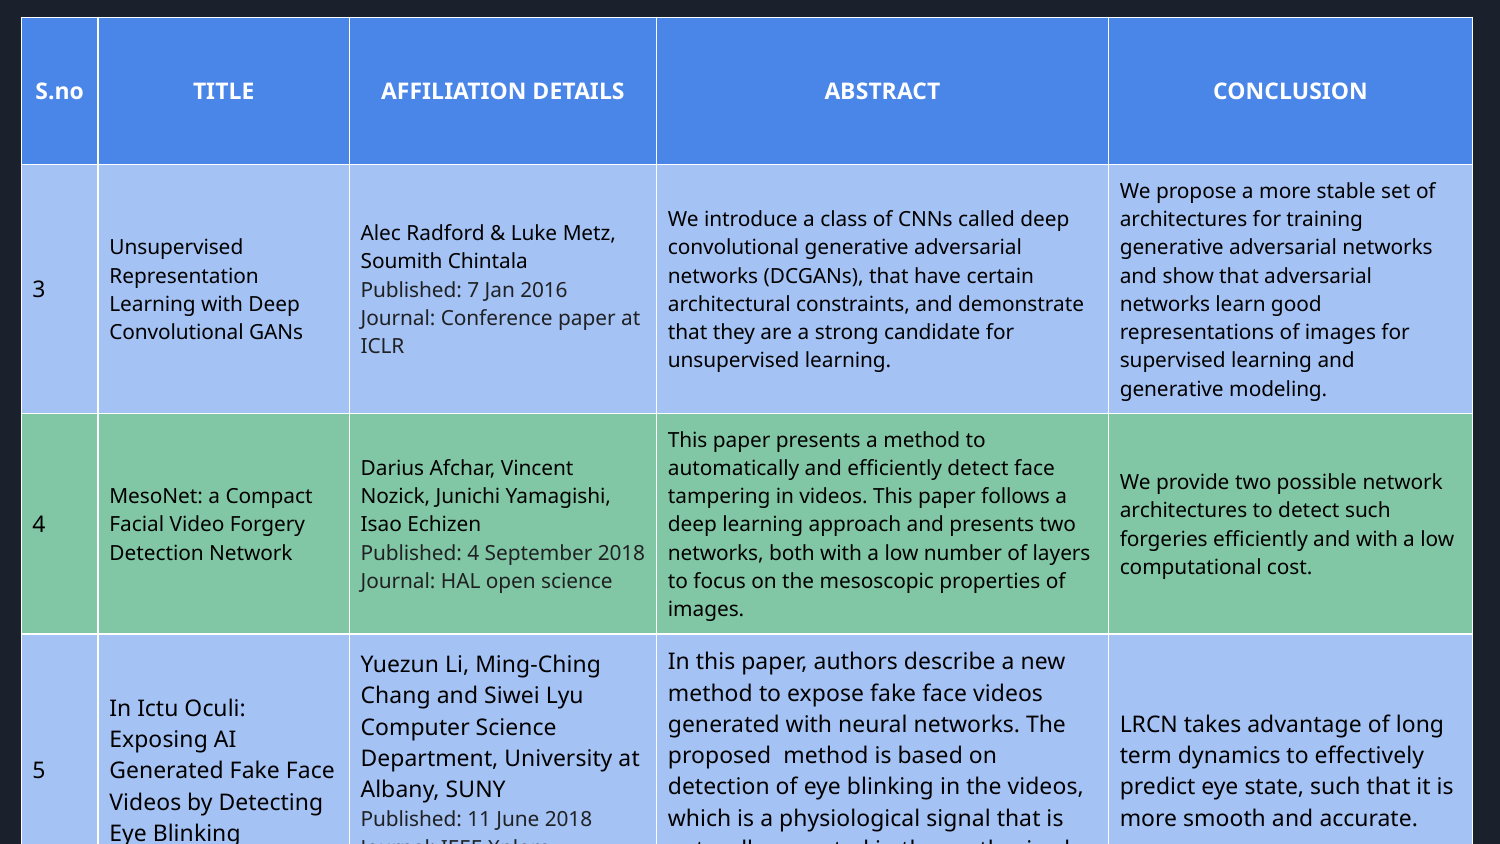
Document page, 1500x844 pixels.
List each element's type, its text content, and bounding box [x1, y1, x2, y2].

table_cell We propose a more stable set of architectures for training generative adversarial networks and show that adversarial networks learn good representations of images for supervised learning and generative modeling. [1109, 165, 1472, 413]
table_cell We provide two possible network architectures to detect such forgeries efficiently and with a low computational cost. [1109, 414, 1472, 633]
table_cell Darius Afchar, Vincent Nozick, Junichi Yamagishi, Isao Echizen Published: 4 September 2018 Journal: HAL open science [350, 414, 656, 633]
table_cell In Ictu Oculi: Exposing AI Generated Fake Face Videos by Detecting Eye Blinking [99, 635, 349, 844]
table_cell LRCN takes advantage of long term dynamics to effectively predict eye state, such that it is more smooth and accurate. [1109, 635, 1472, 844]
table_header AFFILIATION DETAILS [350, 18, 656, 164]
table_header ABSTRACT [657, 18, 1108, 164]
table_cell 5 [22, 635, 97, 844]
table_cell We introduce a class of CNNs called deep convolutional generative adversarial networks (DCGANs), that have certain architectural constraints, and demonstrate that they are a strong candidate for unsupervised learning. [657, 165, 1108, 413]
table_cell Alec Radford & Luke Metz, Soumith Chintala Published: 7 Jan 2016 Journal: Conference paper at ICLR [350, 165, 656, 413]
table_cell 4 [22, 414, 97, 633]
table_cell Unsupervised Representation Learning with Deep Convolutional GANs [99, 165, 349, 413]
table_cell In this paper, authors describe a new method to expose fake face videos generated with neural networks. The proposed method is based on detection of eye blinking in the videos, which is a physiological signal that is not well presented in the synthesized fake videos. [657, 635, 1108, 844]
table_cell Yuezun Li, Ming-Ching Chang and Siwei Lyu Computer Science Department, University at Albany, SUNY Published: 11 June 2018 Journal: IEEE Xplore [350, 635, 656, 844]
table_header CONCLUSION [1109, 18, 1472, 164]
table_cell MesoNet: a Compact Facial Video Forgery Detection Network [99, 414, 349, 633]
table_header TITLE [99, 18, 349, 164]
table_cell 3 [22, 165, 97, 413]
table_cell This paper presents a method to automatically and efficiently detect face tampering in videos. This paper follows a deep learning approach and presents two networks, both with a low number of layers to focus on the mesoscopic properties of images. [657, 414, 1108, 633]
table_header S.no [22, 18, 97, 164]
